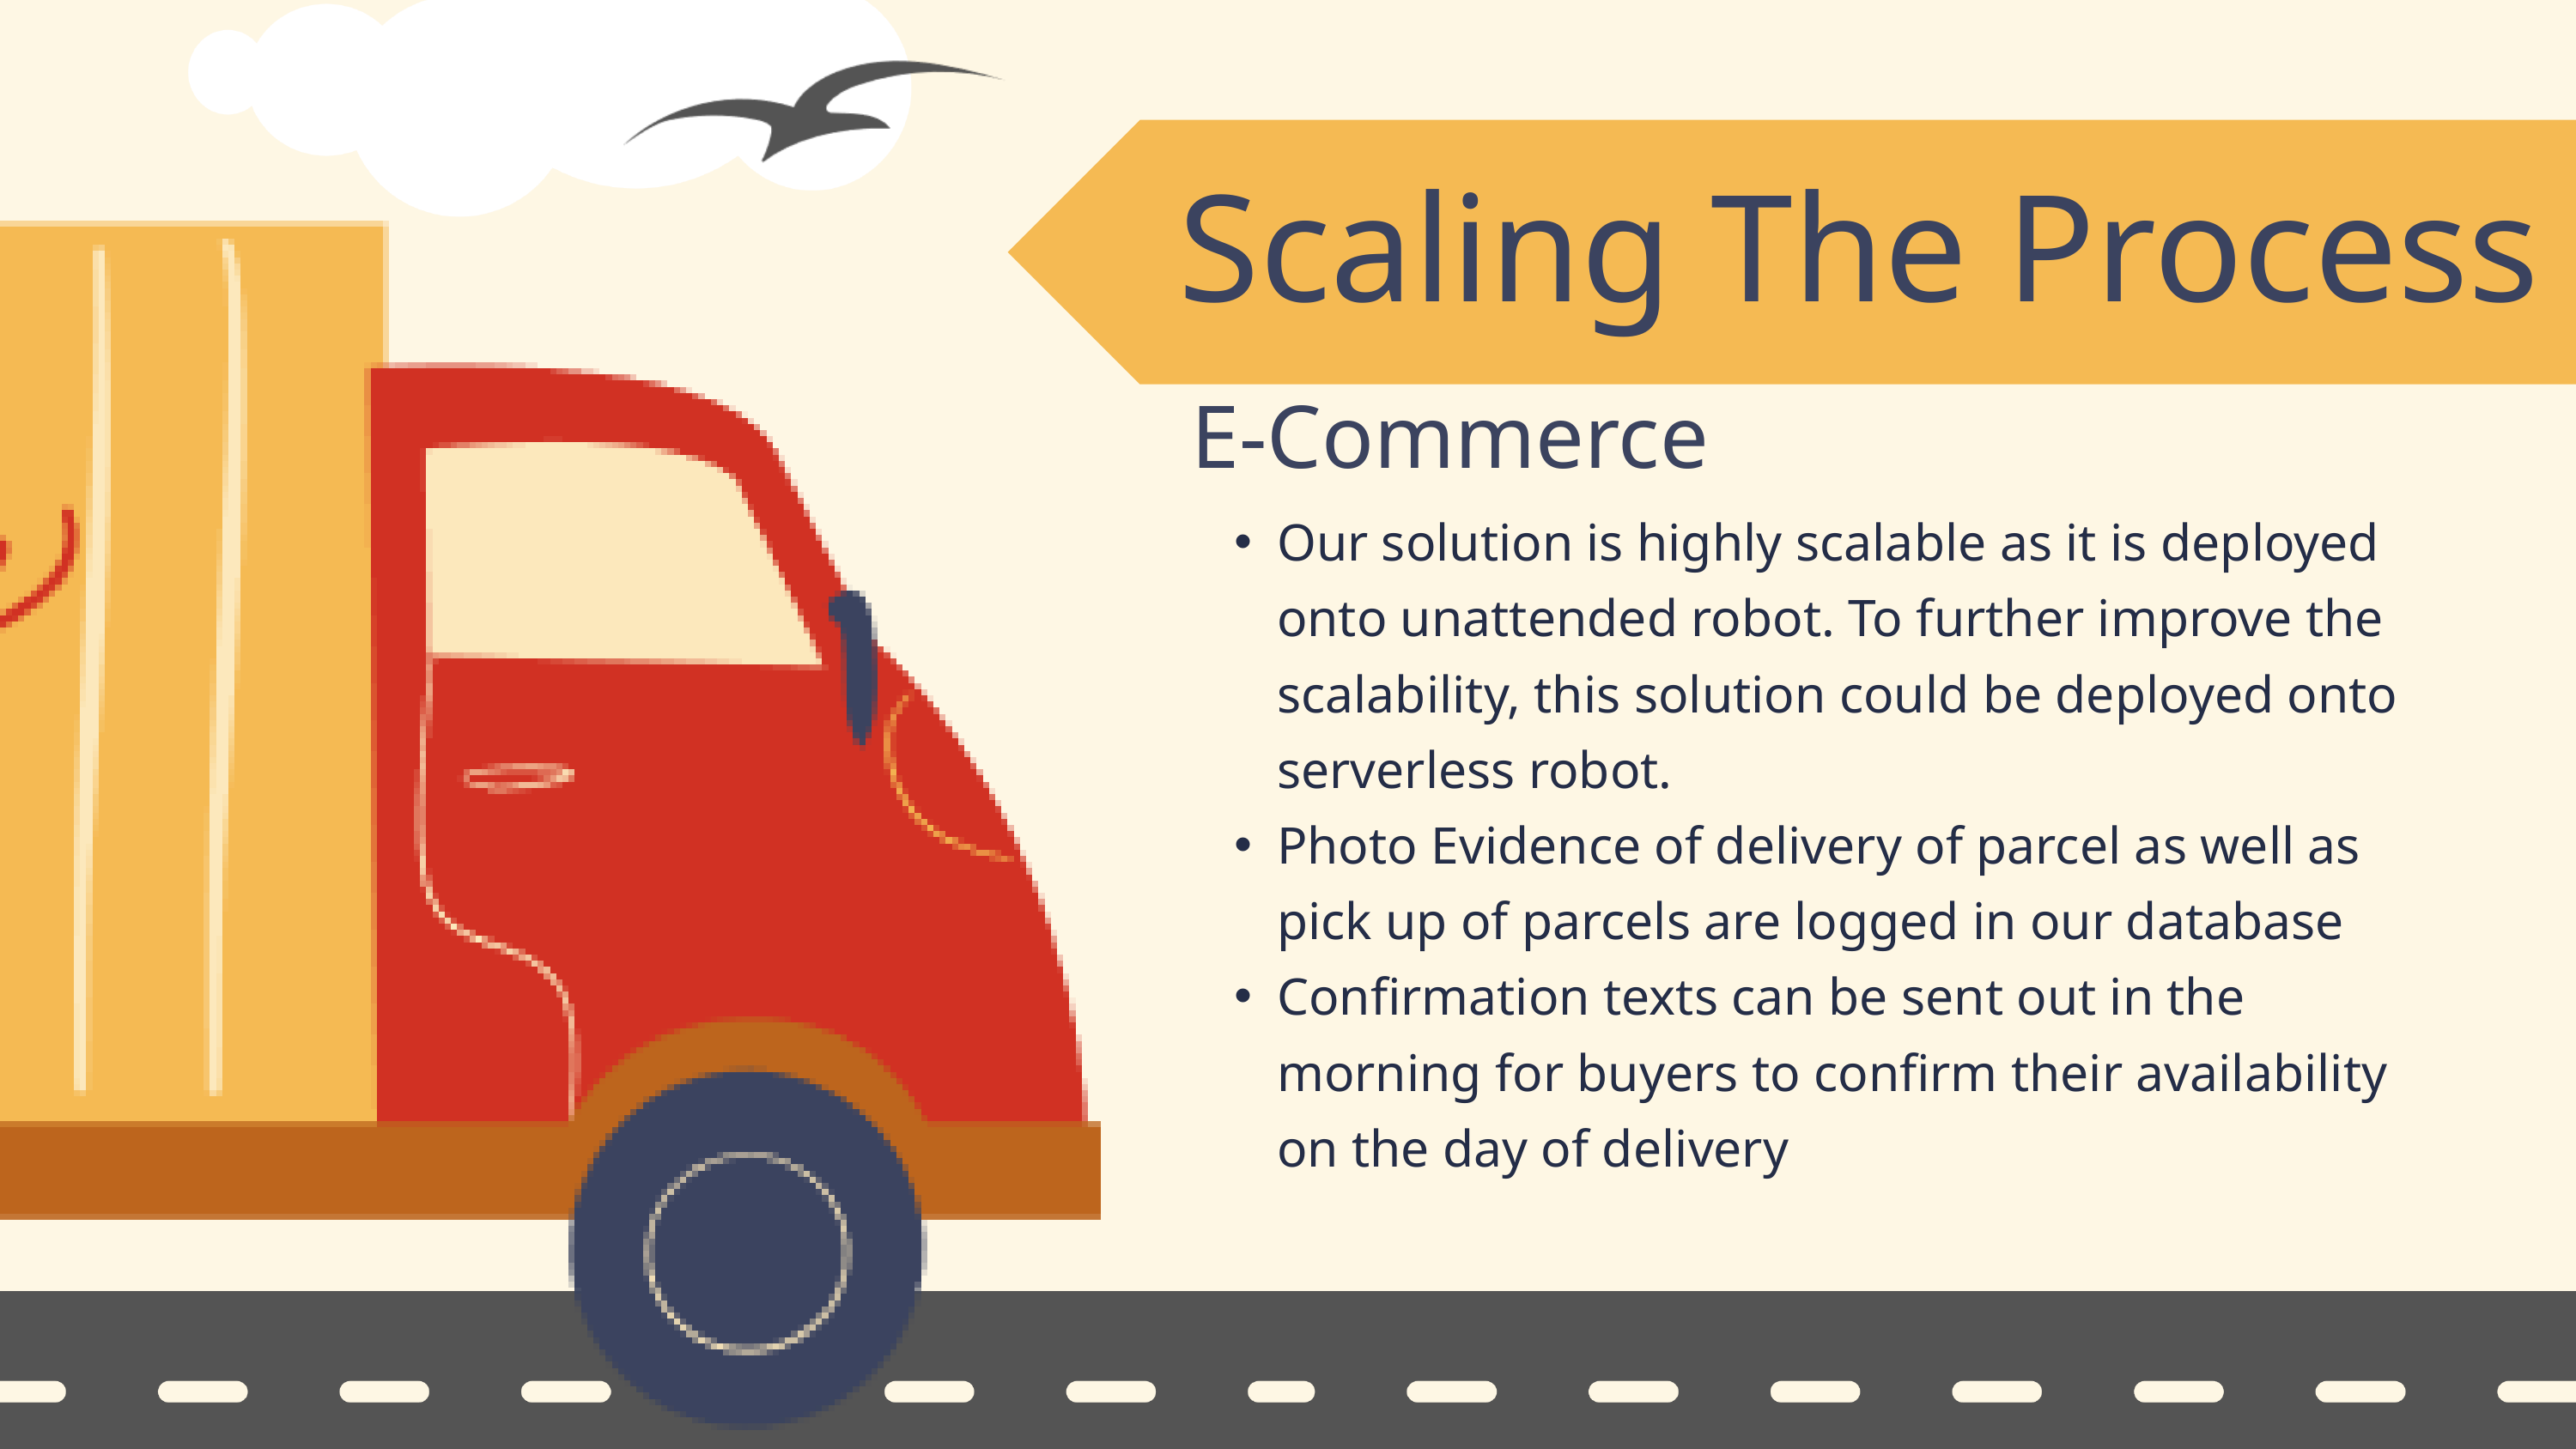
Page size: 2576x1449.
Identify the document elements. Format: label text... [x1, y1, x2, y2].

picture [0, 0, 1102, 1430]
text_box E-Commerce [1191, 394, 2347, 486]
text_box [0, 1291, 2576, 1449]
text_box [1007, 119, 2576, 385]
text_box Our solution is highly scalable as it is deployed onto unattended robot. To further improve the scalability, this solution could be deployed onto serverless robot. Photo Evidence of delivery of parcel as well as pick up of parcels are logged in our database Confirmation texts can be sent out in the morning for buyers to confirm their availability on the day of delivery [1191, 495, 2460, 1253]
